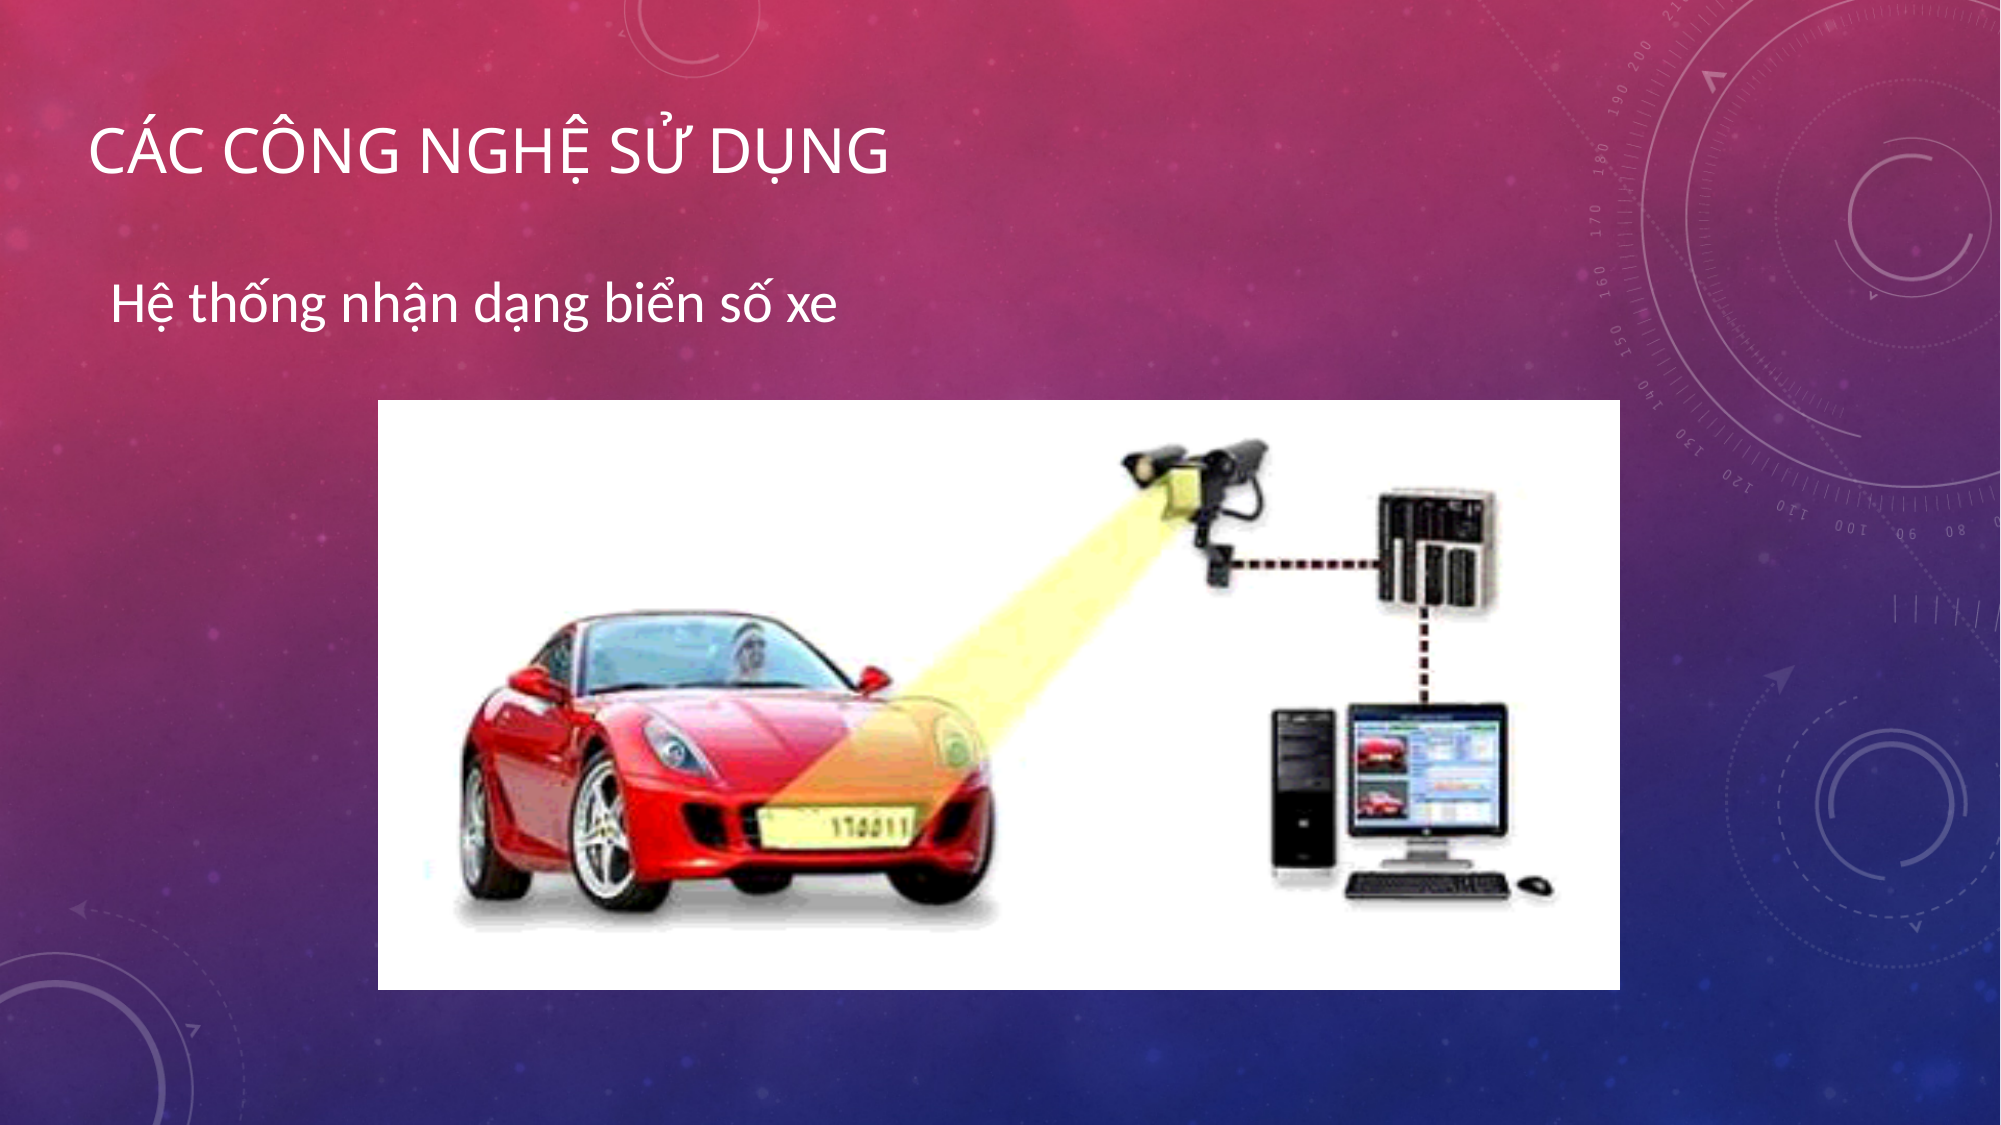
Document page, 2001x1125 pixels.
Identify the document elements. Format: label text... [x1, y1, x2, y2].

picture [0, 0, 2001, 1125]
list Hệ thống nhận dạng biển số xe [95, 257, 1758, 856]
title Các công nghệ Sử dụng [72, 99, 2000, 198]
